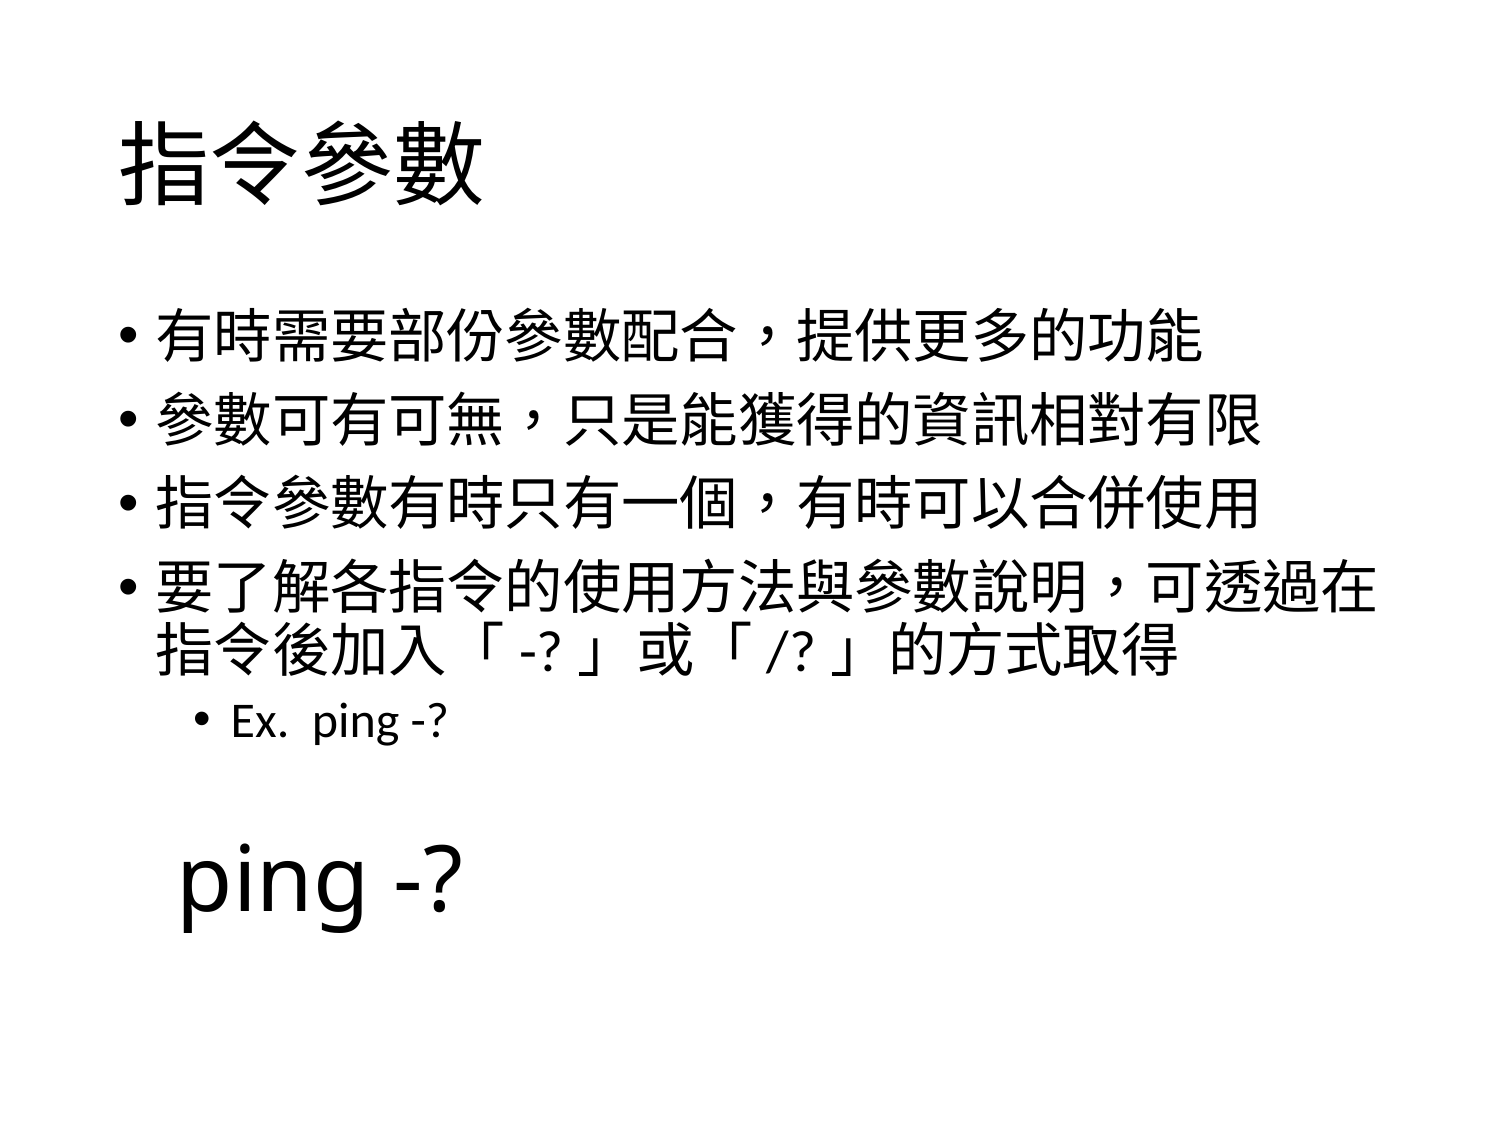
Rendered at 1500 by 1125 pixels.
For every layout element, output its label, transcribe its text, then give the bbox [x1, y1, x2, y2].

title 指令參數 [103, 59, 1397, 278]
list 有時需要部份參數配合，提供更多的功能 參數可有可無，只是能獲得的資訊相對有限 指令參數有時只有一個，有時可以合併使用 要了解各指令的使用方法與參數說明，可透過在指令後加入「-?」或「/?」的方式取得 Ex. ping -? [103, 299, 1397, 1014]
text_box ping -? [138, 809, 483, 955]
